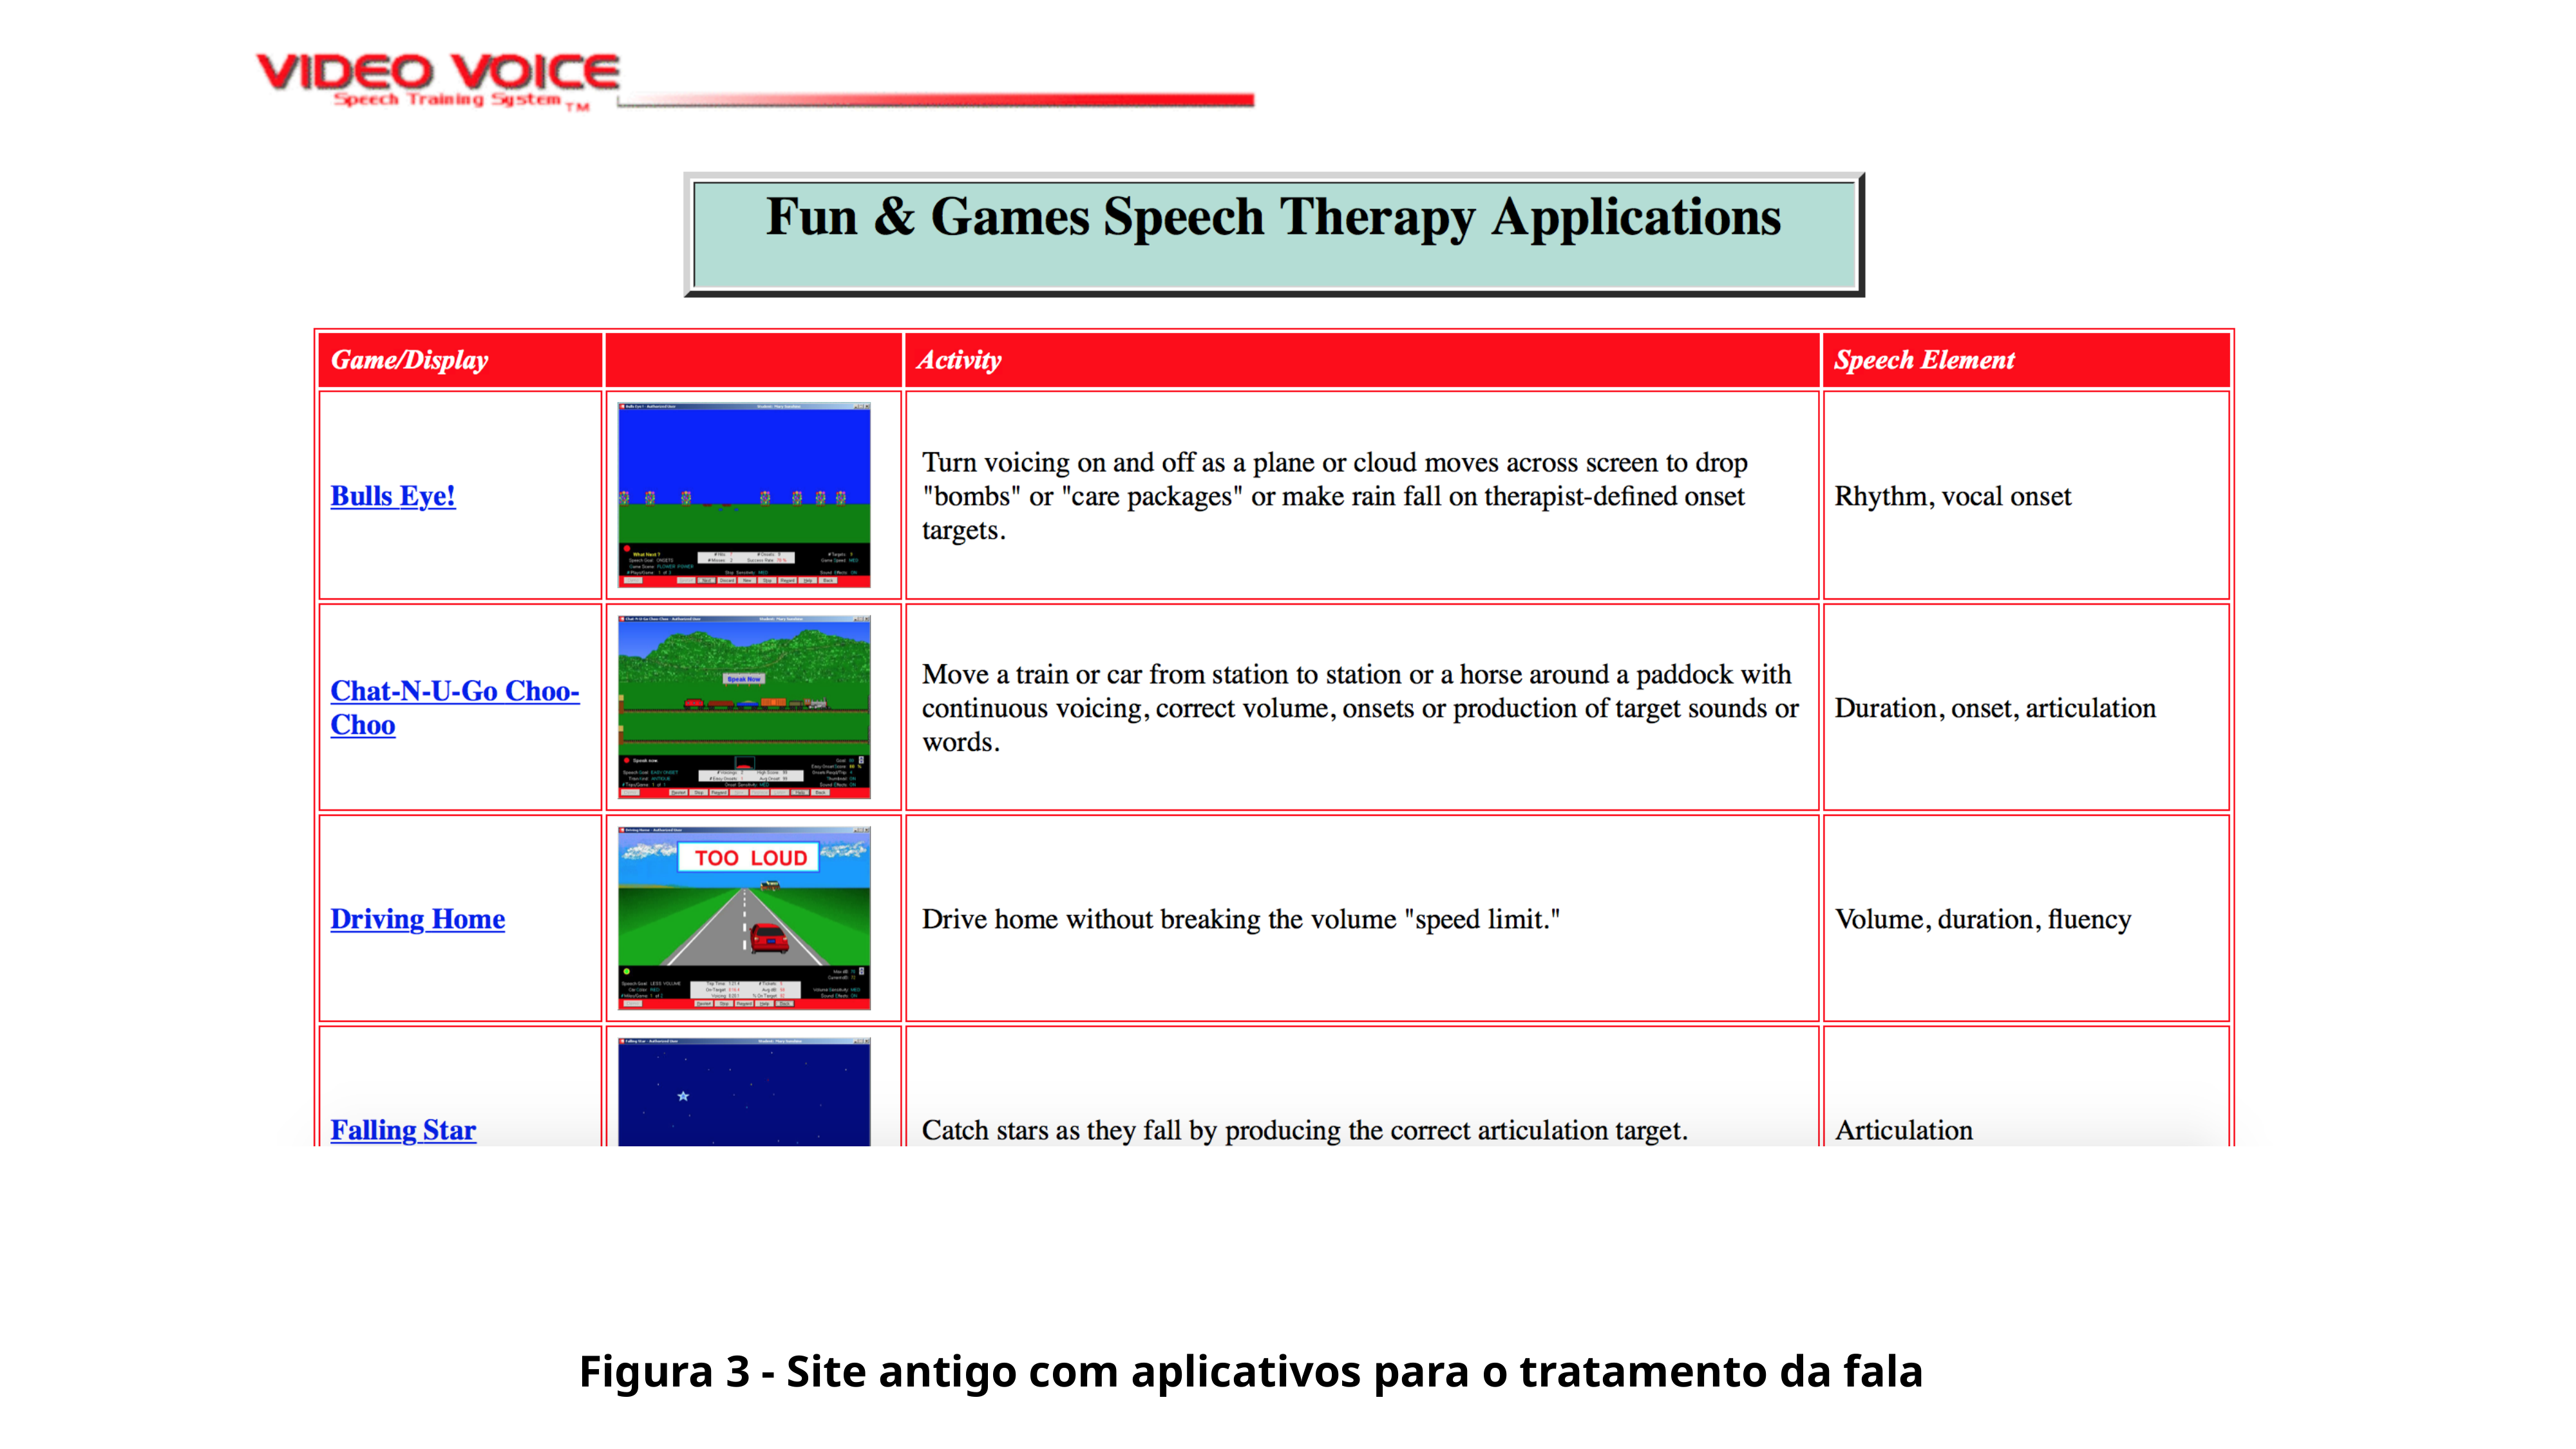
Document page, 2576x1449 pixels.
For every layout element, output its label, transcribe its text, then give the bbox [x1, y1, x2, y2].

text_box Figura 3 - Site antigo com aplicativos para o tratamento da fala [571, 1336, 1934, 1403]
picture [229, 37, 2347, 1146]
